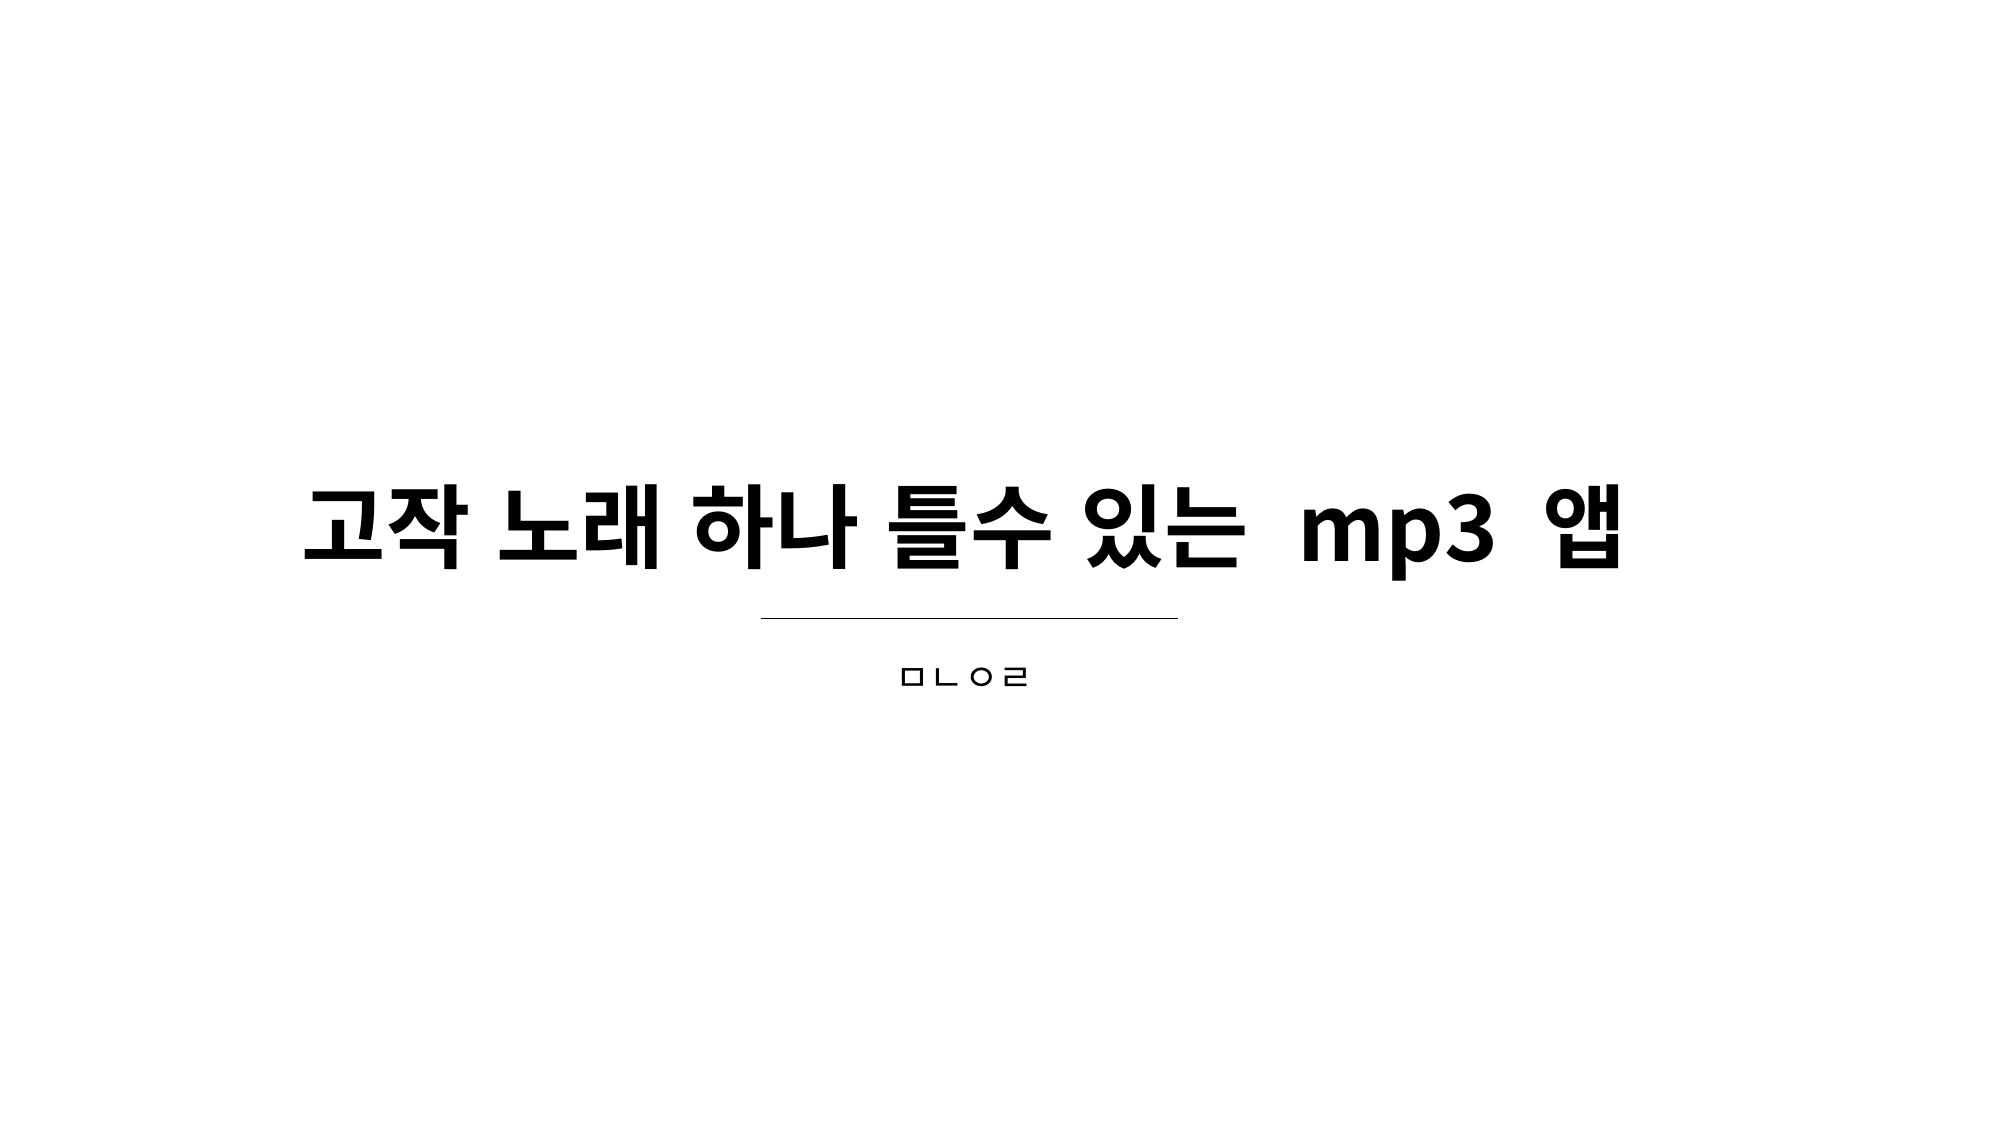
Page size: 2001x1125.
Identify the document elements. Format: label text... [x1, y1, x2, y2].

text_box 고작 노래 하나 틀수 있는 mp3 앱 [286, 462, 1642, 588]
text_box ㅁㄴㅇㄹ [880, 647, 1048, 707]
